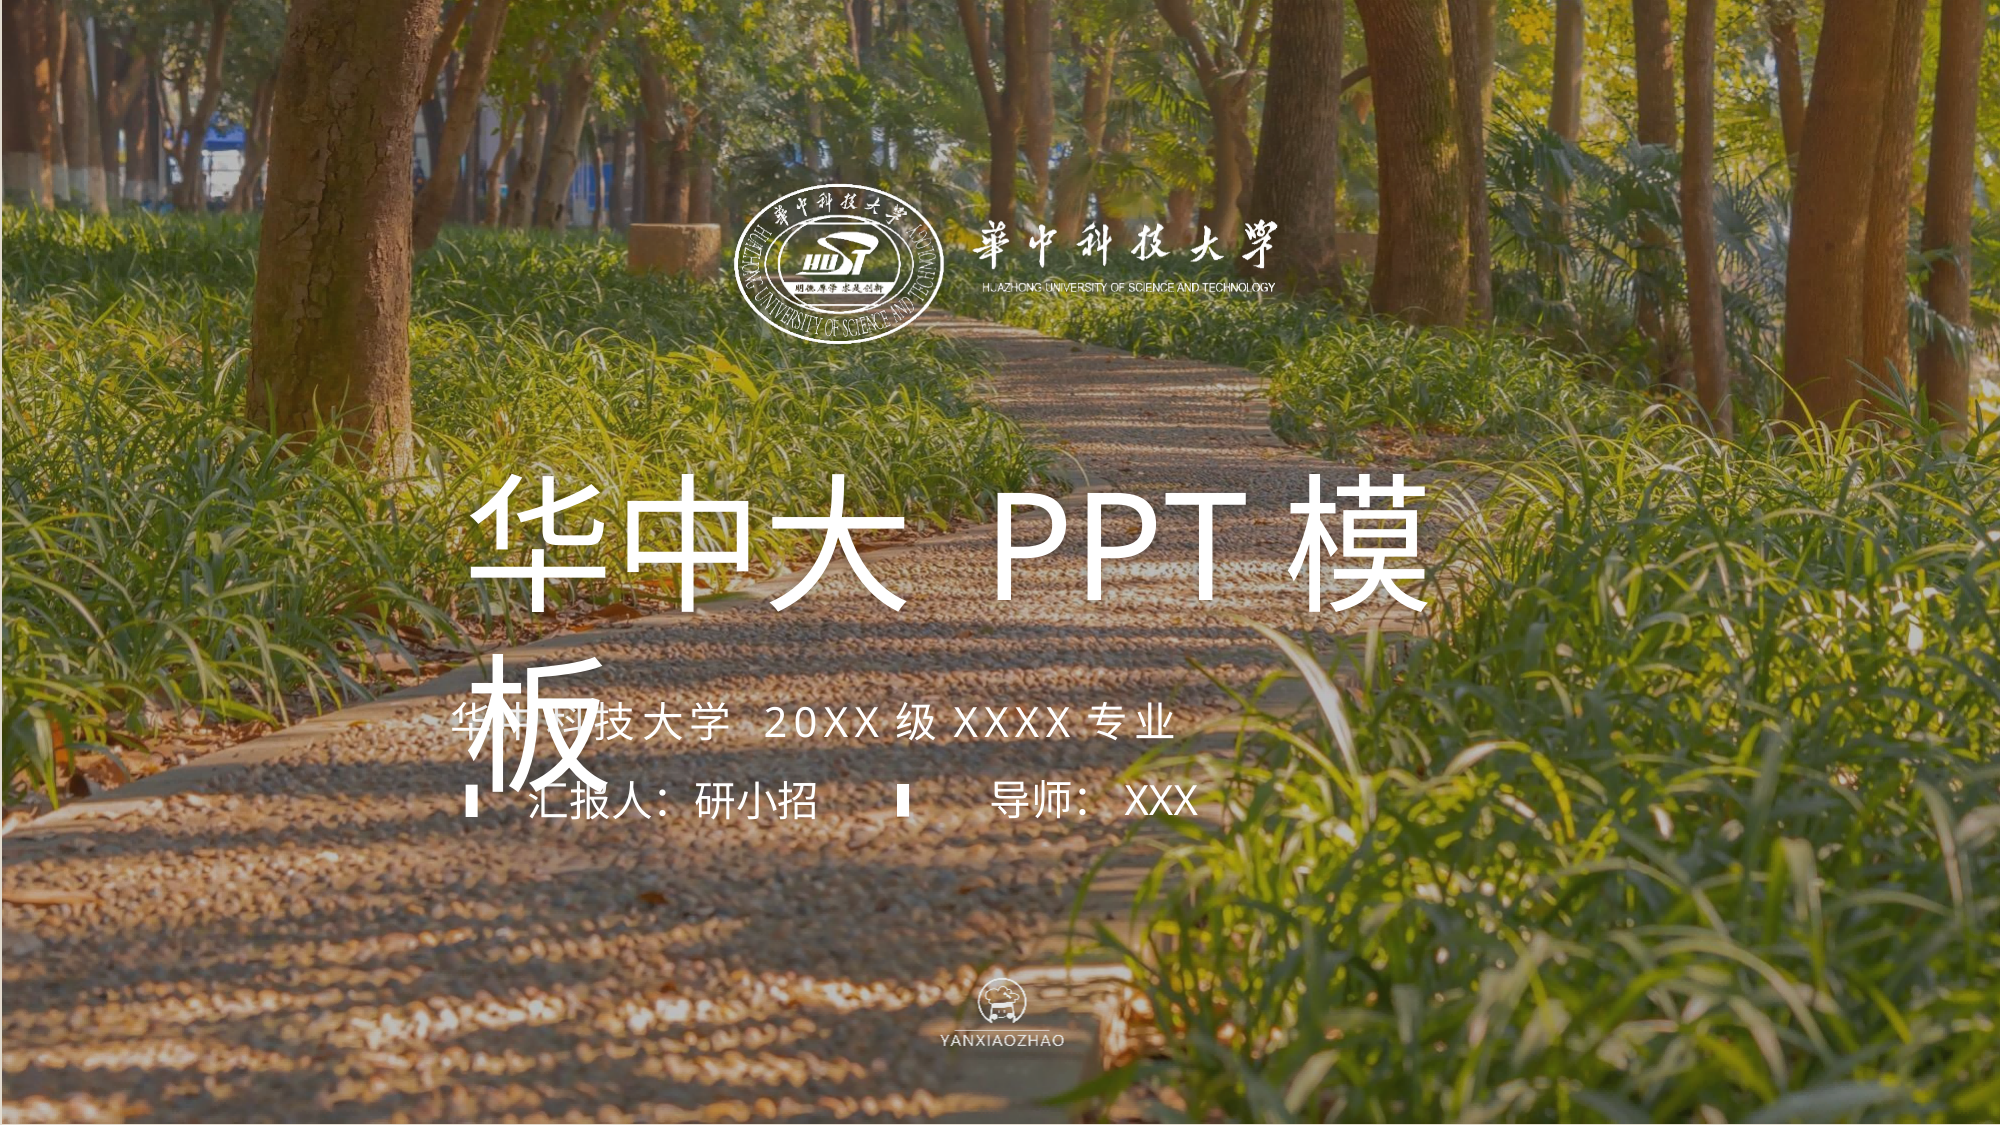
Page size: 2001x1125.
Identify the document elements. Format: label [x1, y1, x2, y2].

text_box [382, 689, 1213, 833]
picture [2, 0, 2000, 1125]
